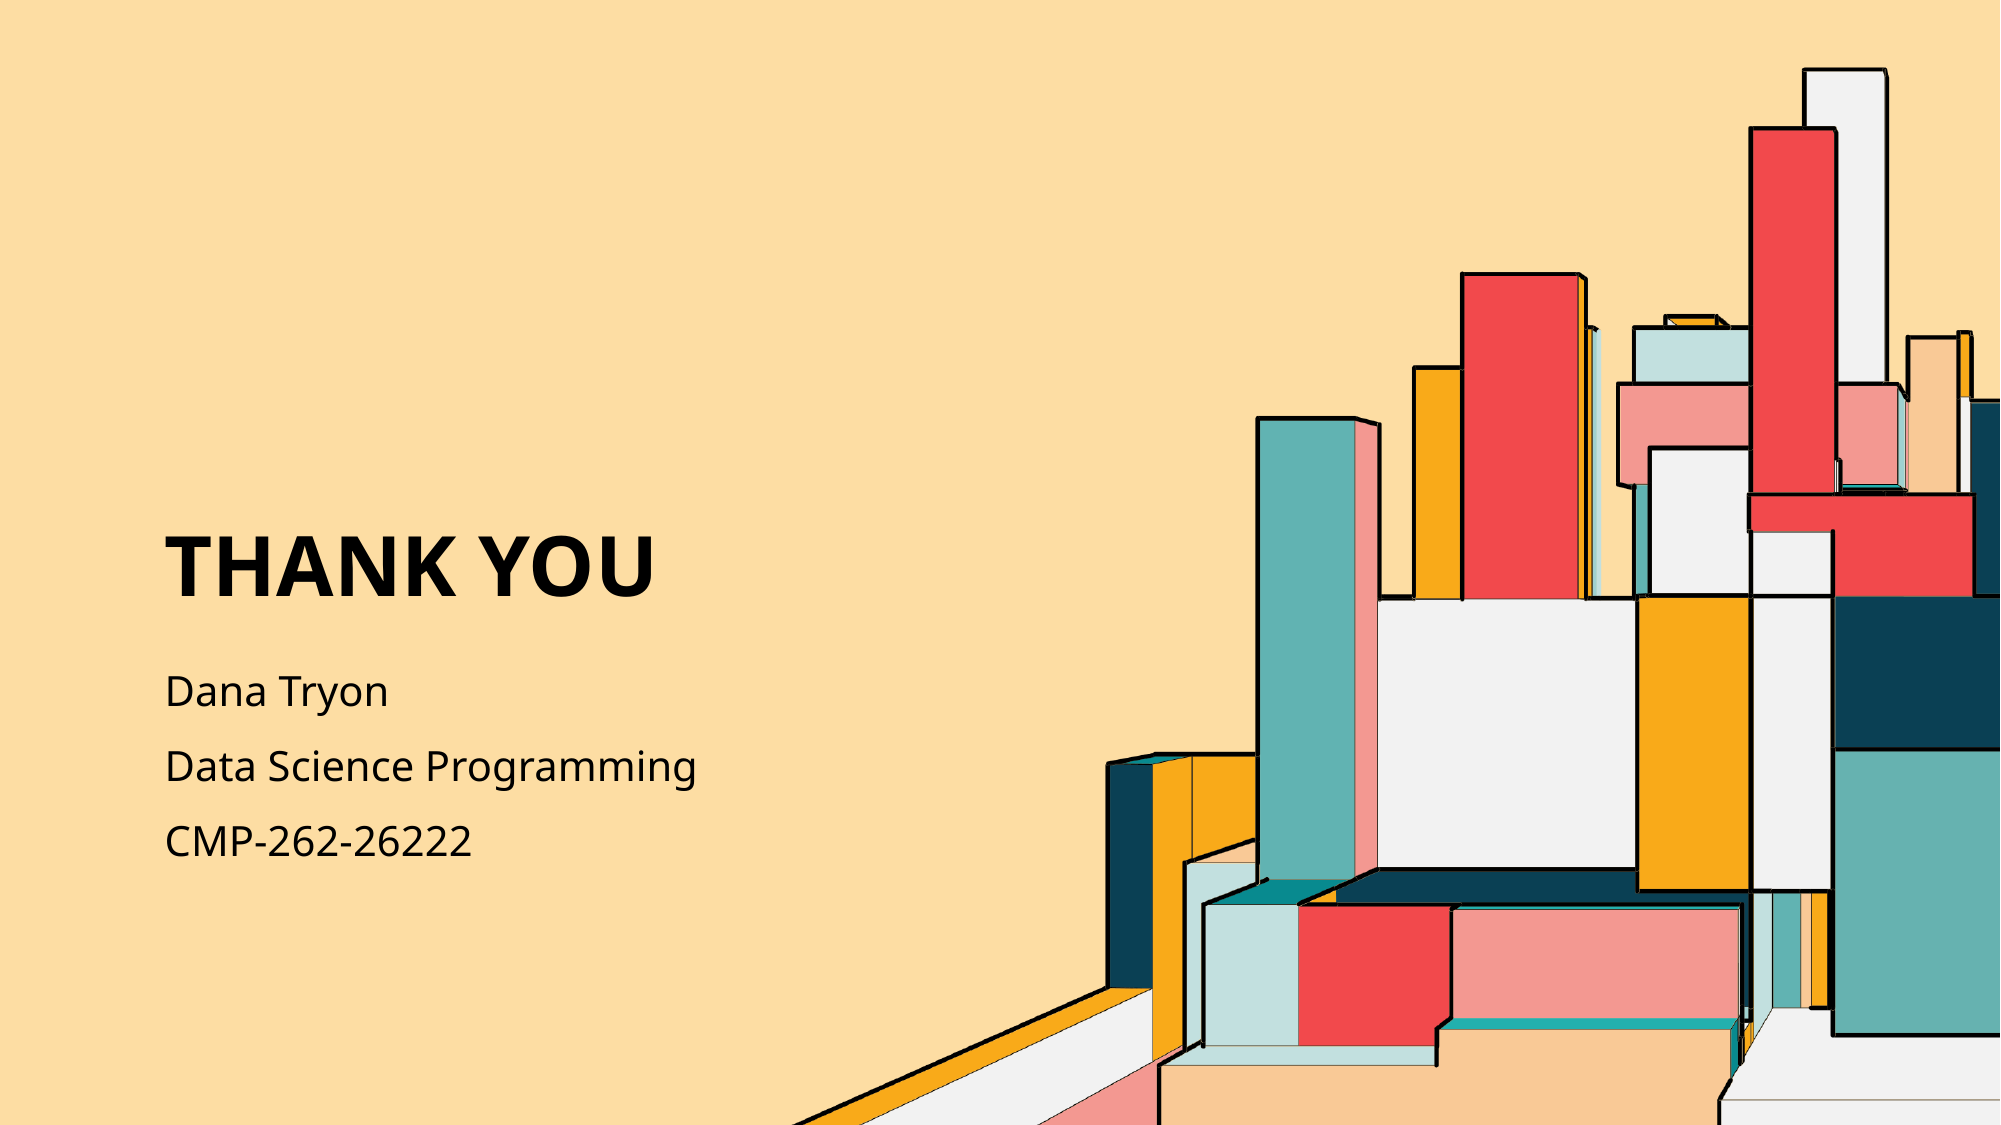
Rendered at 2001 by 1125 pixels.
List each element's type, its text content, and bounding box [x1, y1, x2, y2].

list Dana Tryon Data Science Programming CMP-262-26222 [149, 657, 1100, 1043]
title Thank you [149, 82, 1097, 622]
picture [734, 66, 2000, 1125]
